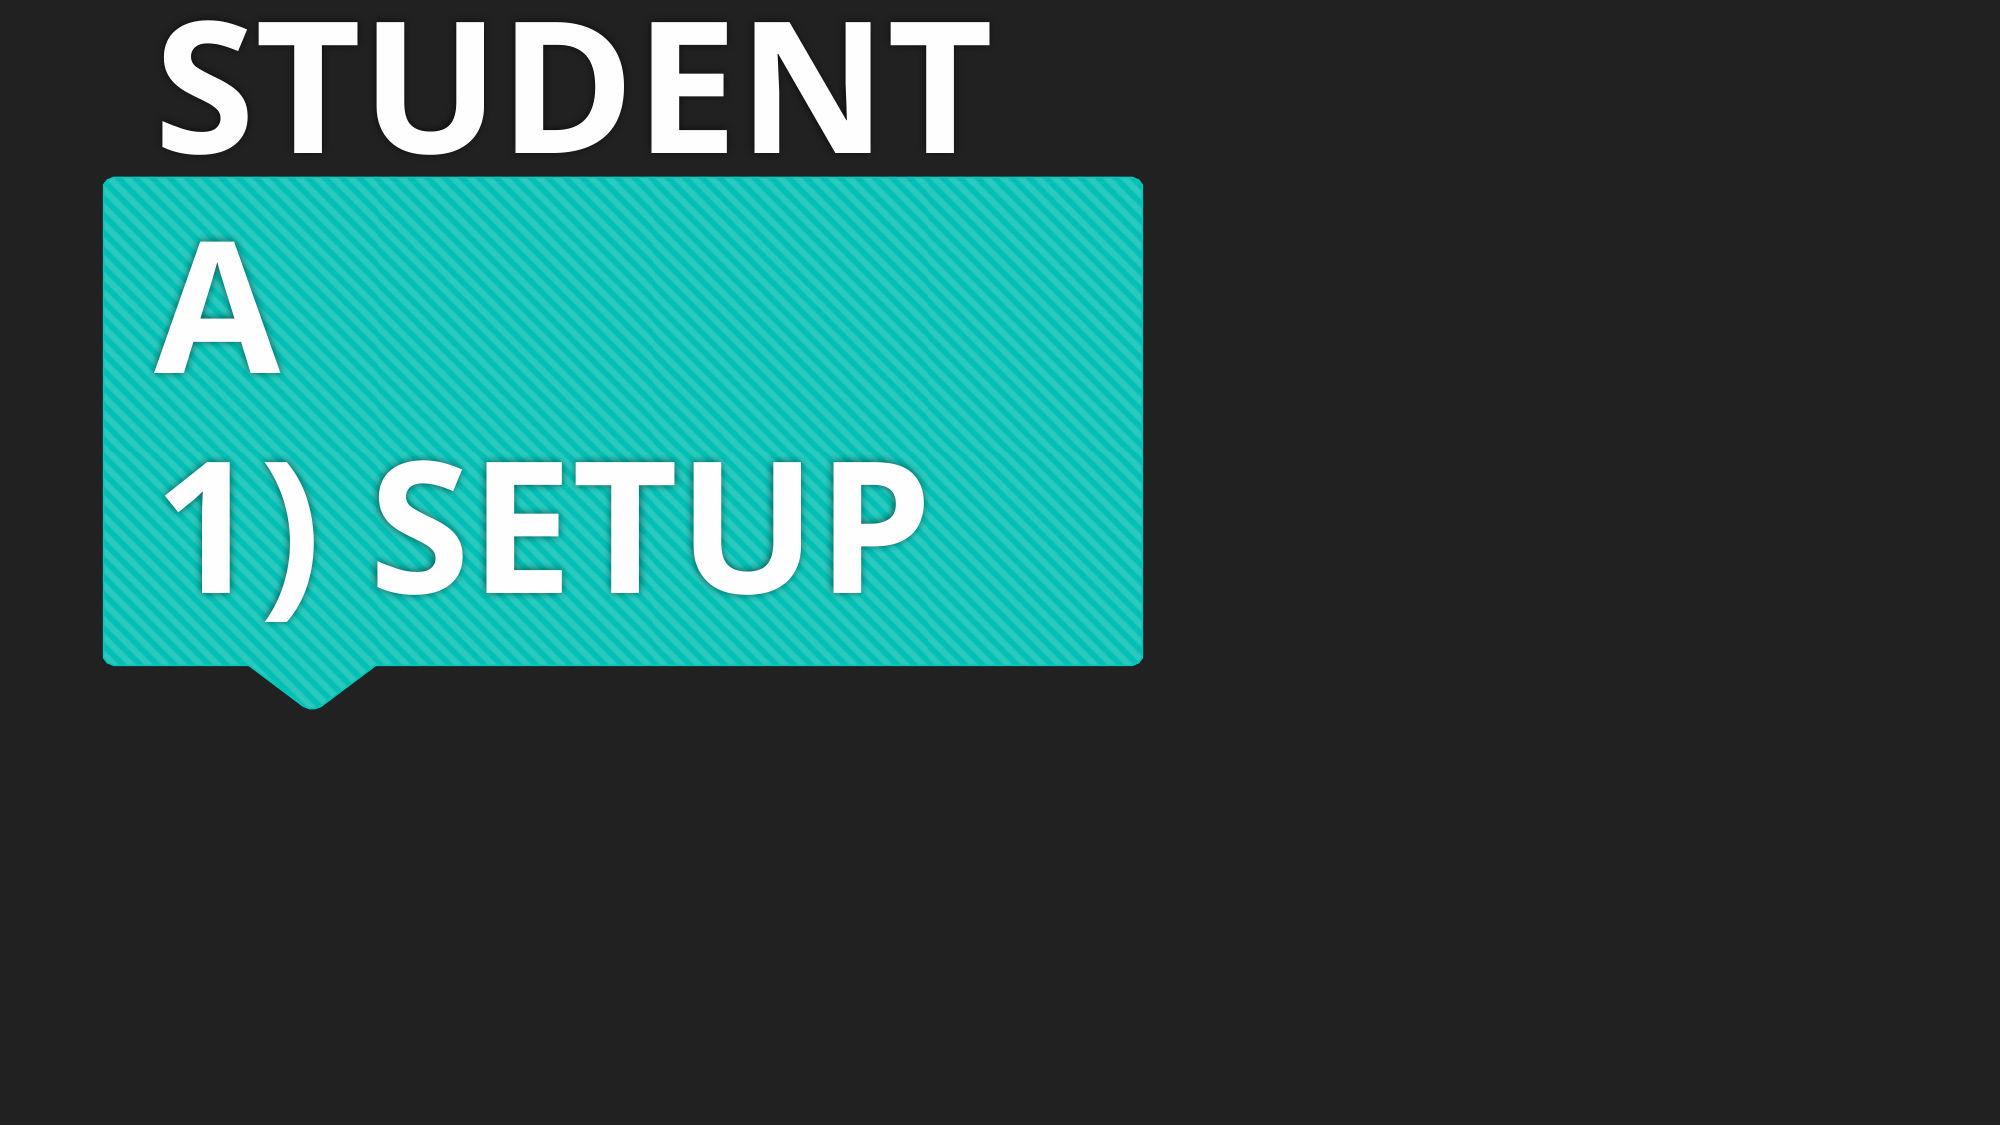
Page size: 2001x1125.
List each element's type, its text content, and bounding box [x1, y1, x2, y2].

title STUDENT A 1) SETUP [139, 203, 1107, 638]
